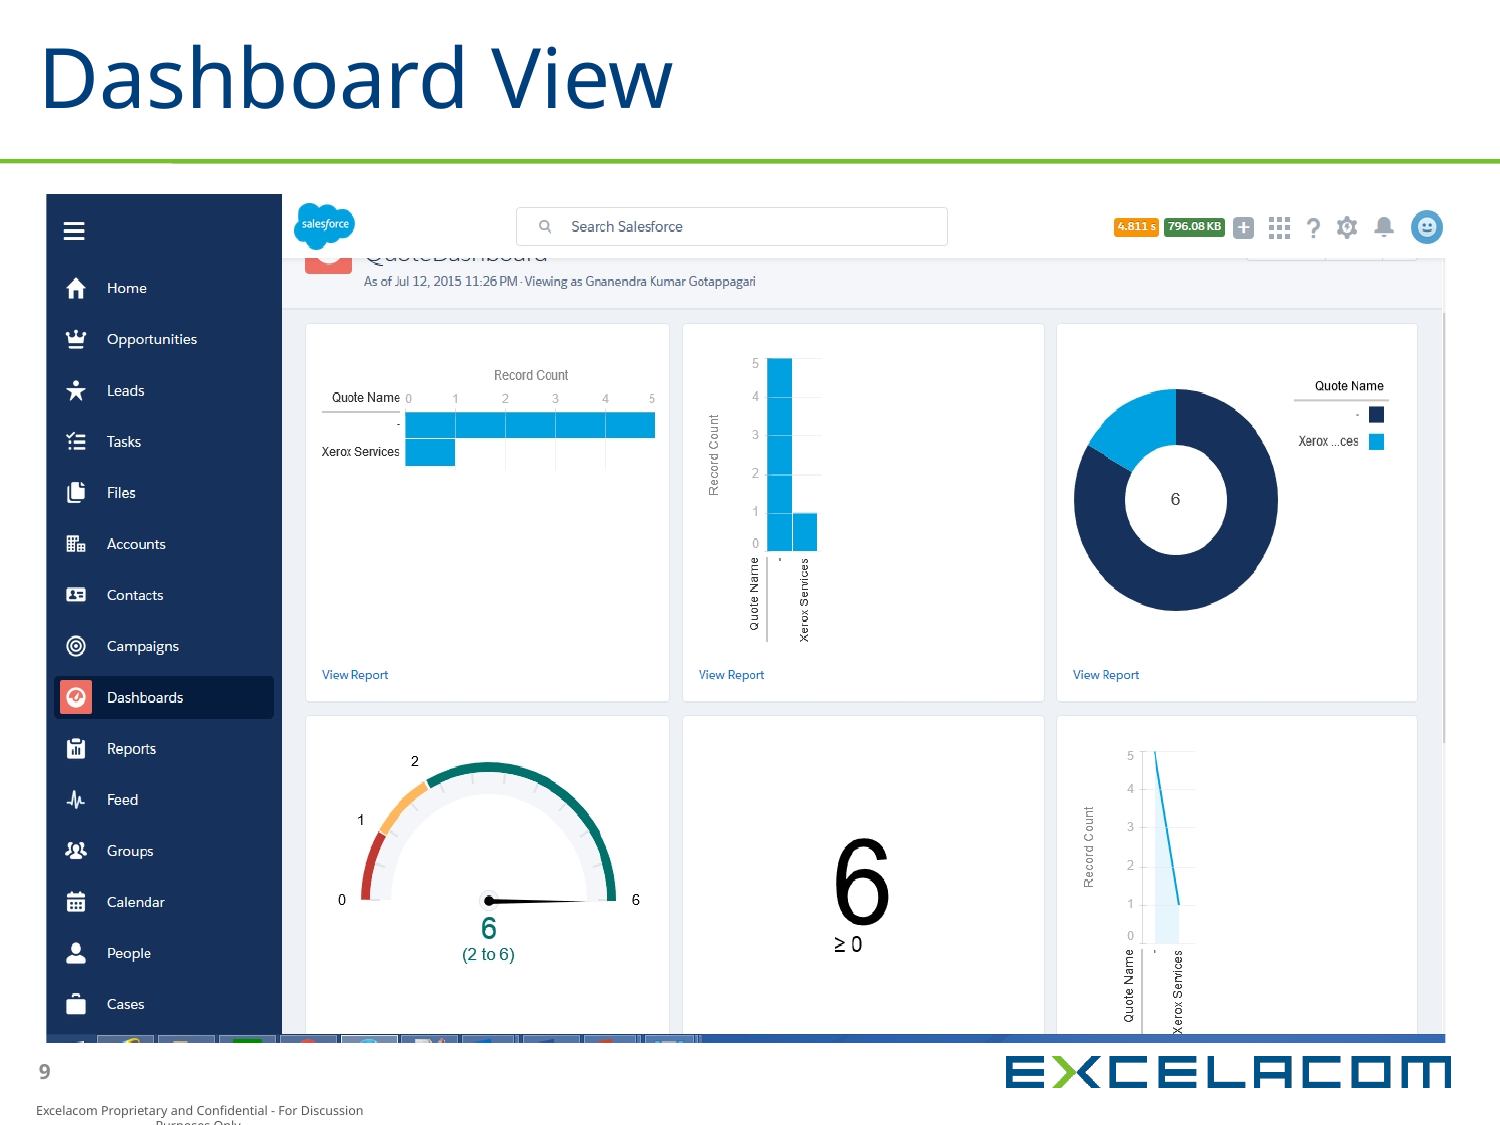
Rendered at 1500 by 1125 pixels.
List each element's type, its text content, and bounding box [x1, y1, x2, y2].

slide_number 9 [23, 1042, 93, 1103]
title Dashboard View [23, 28, 1430, 135]
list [46, 194, 1446, 1043]
picture [1006, 1056, 1451, 1088]
